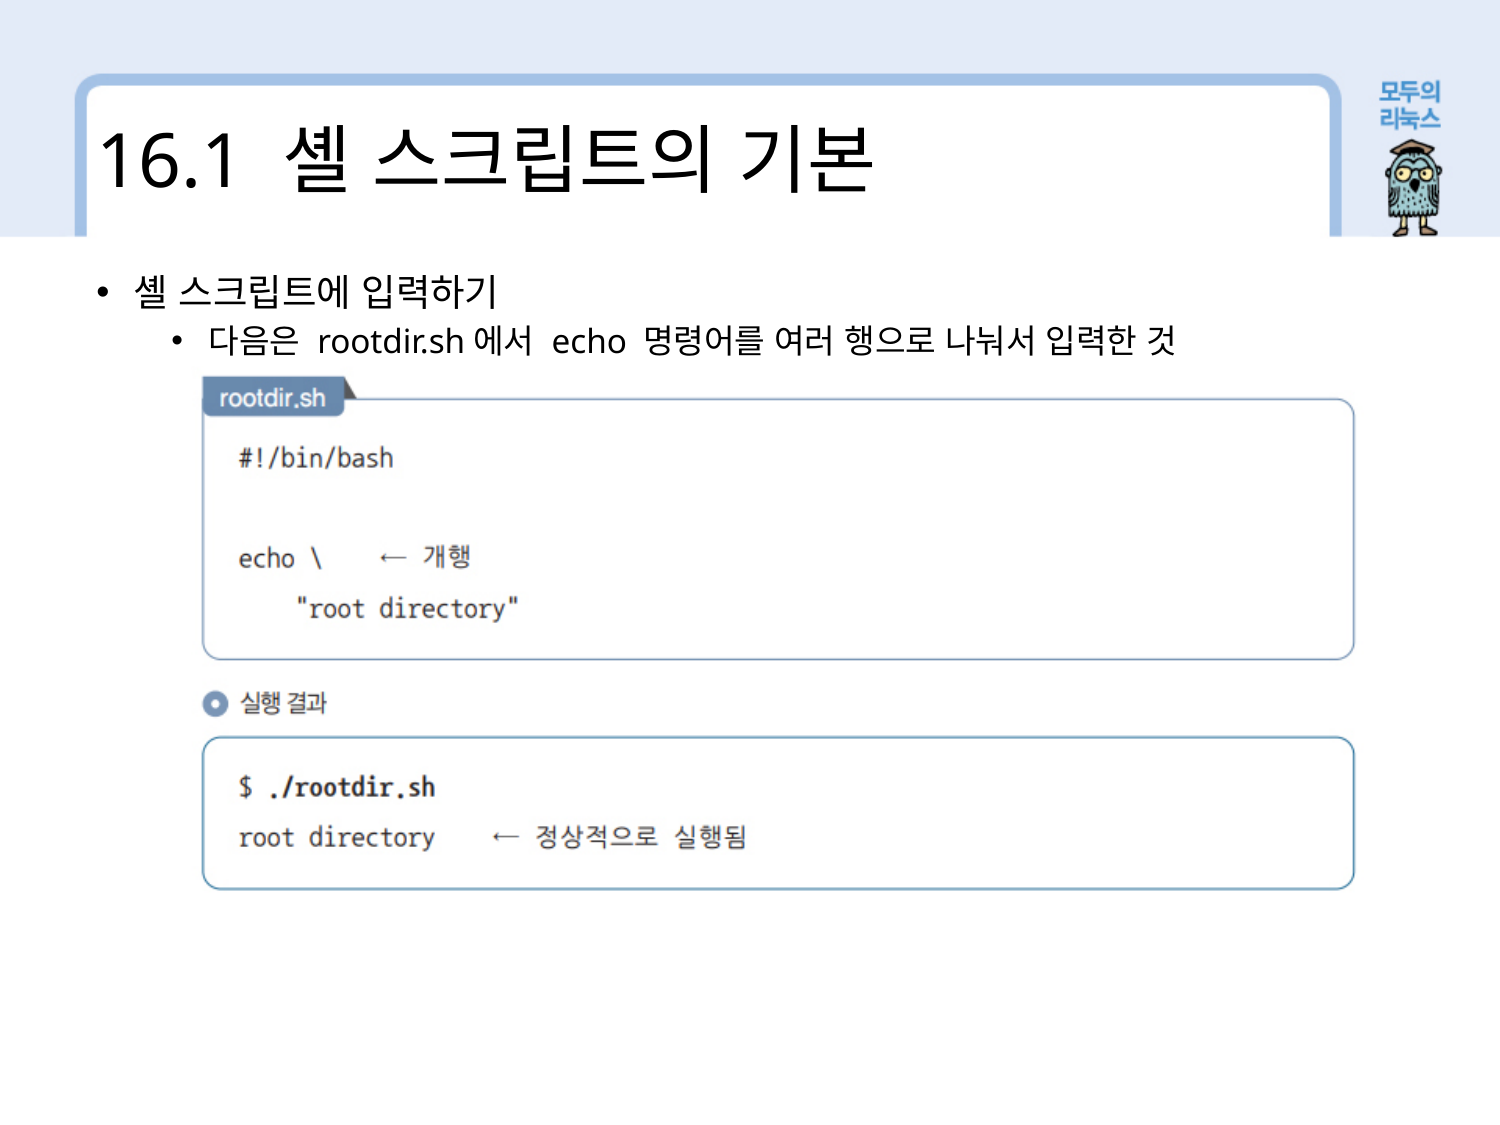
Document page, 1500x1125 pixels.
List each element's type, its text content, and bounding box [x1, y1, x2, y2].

picture [0, 0, 1500, 1125]
text_box 16.1 셸 스크립트의 기본 [81, 115, 1335, 221]
text_box 셸 스크립트에 입력하기 다음은 rootdir.sh에서 echo 명령어를 여러 행으로 나눠서 입력한 것 [81, 266, 1364, 1024]
